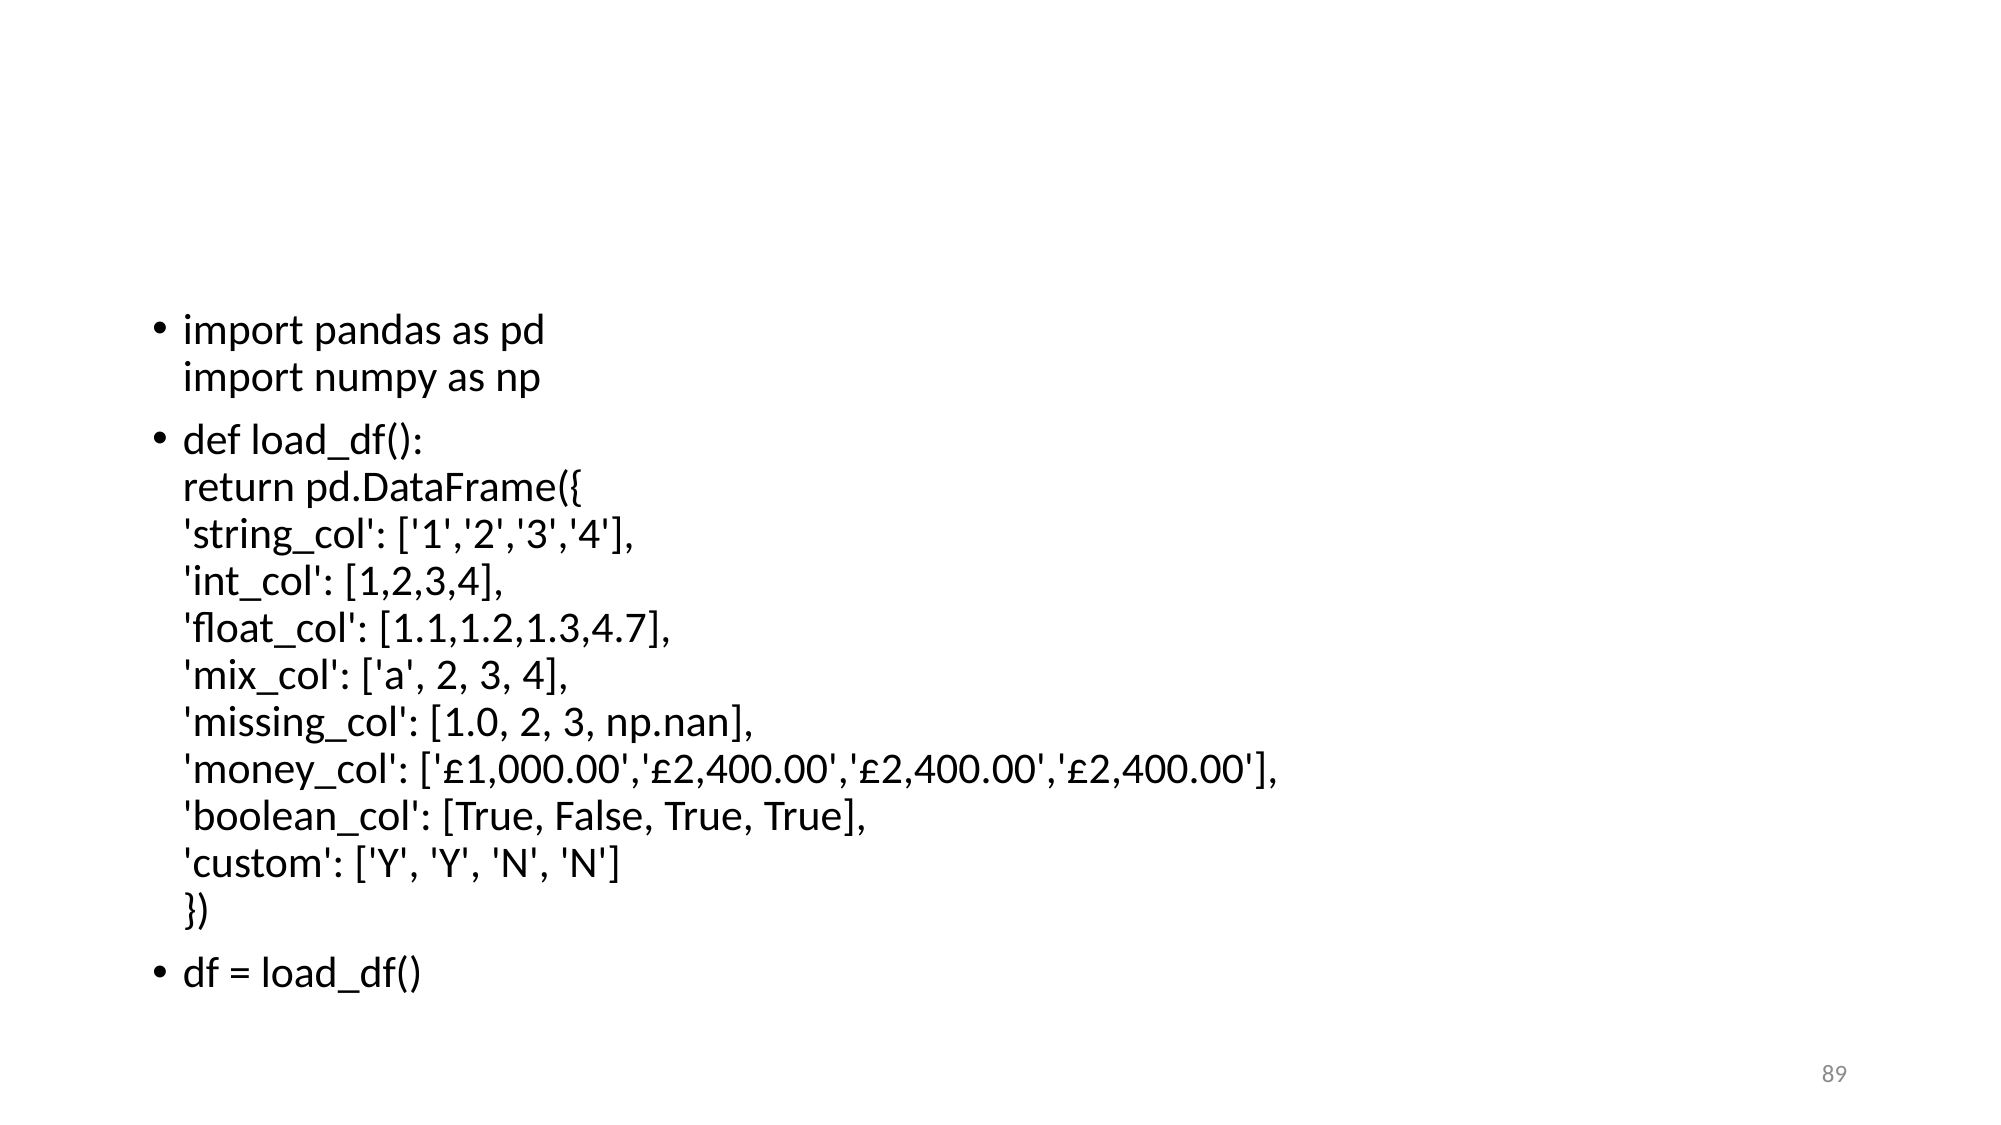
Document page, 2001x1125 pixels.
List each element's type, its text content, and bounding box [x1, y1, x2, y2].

slide_number 89 [1412, 1042, 1863, 1103]
list import pandas as pd import numpy as np def load_df(): return pd.DataFrame({ 'string_col': ['1','2','3','4'], 'int_col': [1,2,3,4], 'float_col': [1.1,1.2,1.3,4.7], 'mix_col': ['a', 2, 3, 4], 'missing_col': [1.0, 2, 3, np.nan], 'money_col': ['£1,000.00','£2,400.00','£2,400.00','£2,400.00'], 'boolean_col': [True, False, True, True], 'custom': ['Y', 'Y', 'N', 'N'] }) df = load_df() [137, 299, 1863, 1014]
